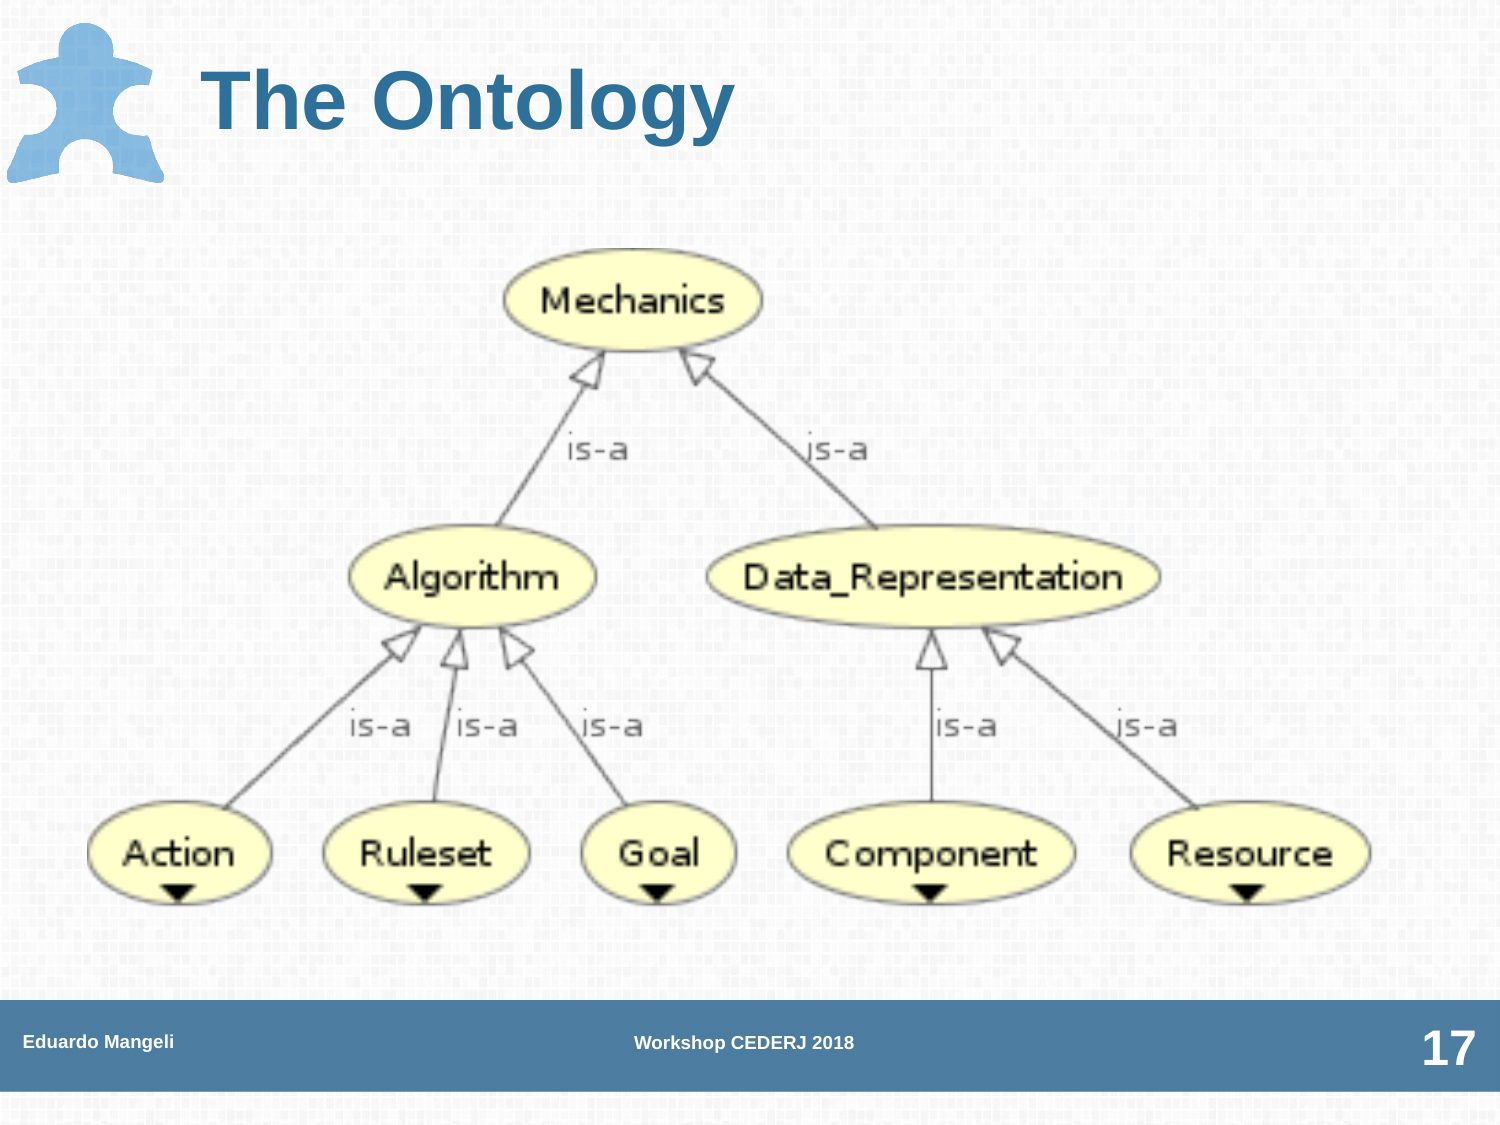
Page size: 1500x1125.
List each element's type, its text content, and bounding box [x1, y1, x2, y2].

slide_number 17 [1297, 1021, 1492, 1069]
footer Workshop CEDERJ 2018 [526, 1018, 962, 1066]
slide_number Eduardo Mangeli [7, 1017, 203, 1066]
title The Ontology [185, 11, 1481, 195]
picture [0, 0, 1500, 1125]
